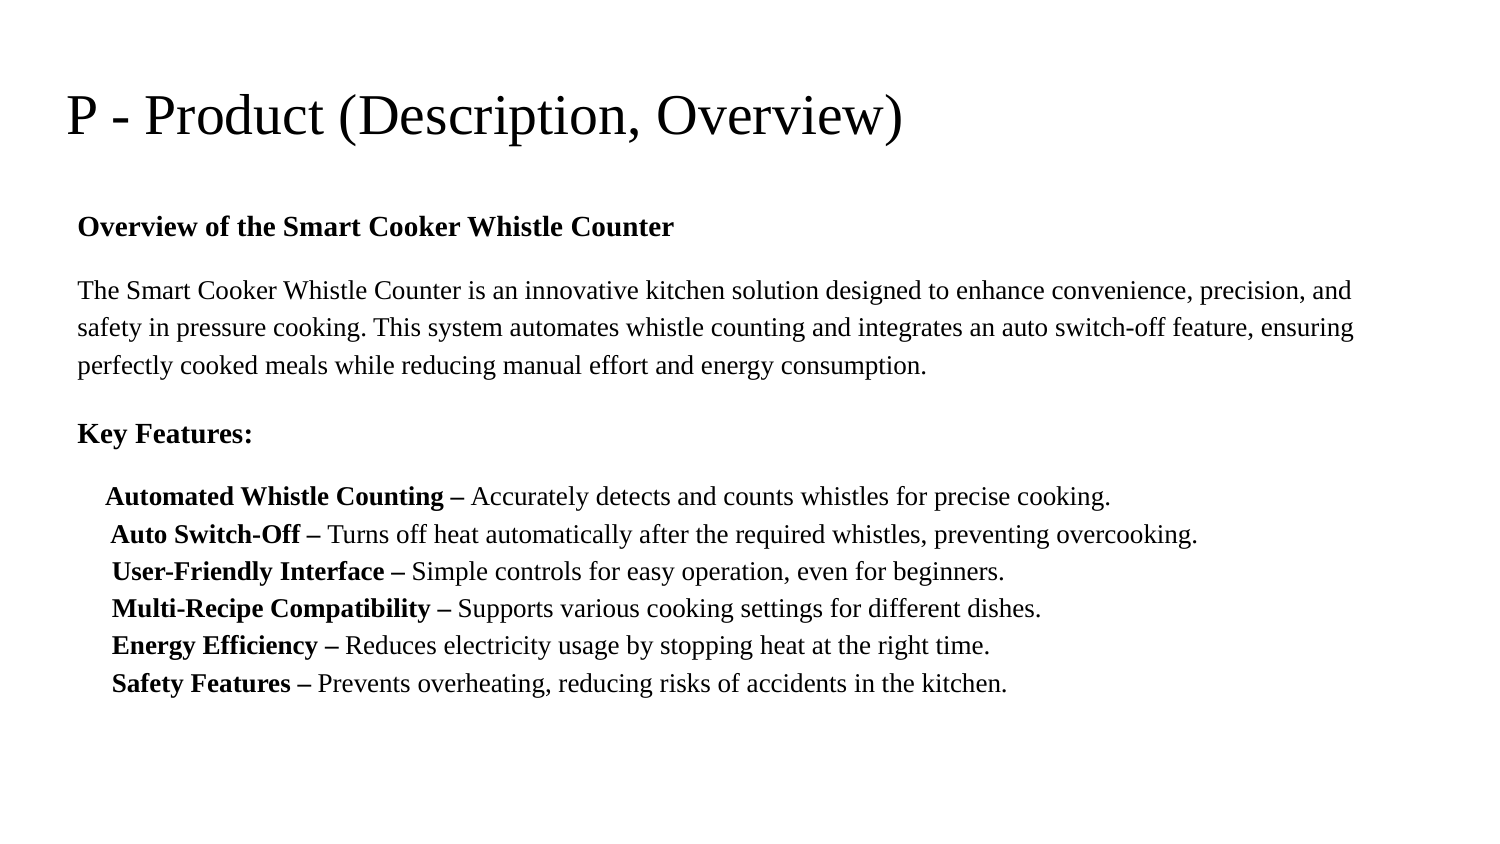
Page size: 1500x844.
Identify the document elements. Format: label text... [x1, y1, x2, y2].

text_box P - Product (Description, Overview) [51, 61, 955, 162]
text_box Overview of the Smart Cooker Whistle Counter The Smart Cooker Whistle Counter is an innovative kitchen solution designed to enhance convenience, precision, and safety in pressure cooking. This system automates whistle counting and integrates an auto switch-off feature, ensuring perfectly cooked meals while reducing manual effort and energy consumption. Key Features: ✅ Automated Whistle Counting – Accurately detects and counts whistles for precise cooking. ✅ Auto Switch-Off – Turns off heat automatically after the required whistles, preventing overcooking. ✅ User-Friendly Interface – Simple controls for easy operation, even for beginners. ✅ Multi-Recipe Compatibility – Supports various cooking settings for different dishes. ✅ Energy Efficiency – Reduces electricity usage by stopping heat at the right time. ✅ Safety Features – Prevents overheating, reducing risks of accidents in the kitchen. [62, 187, 1422, 713]
